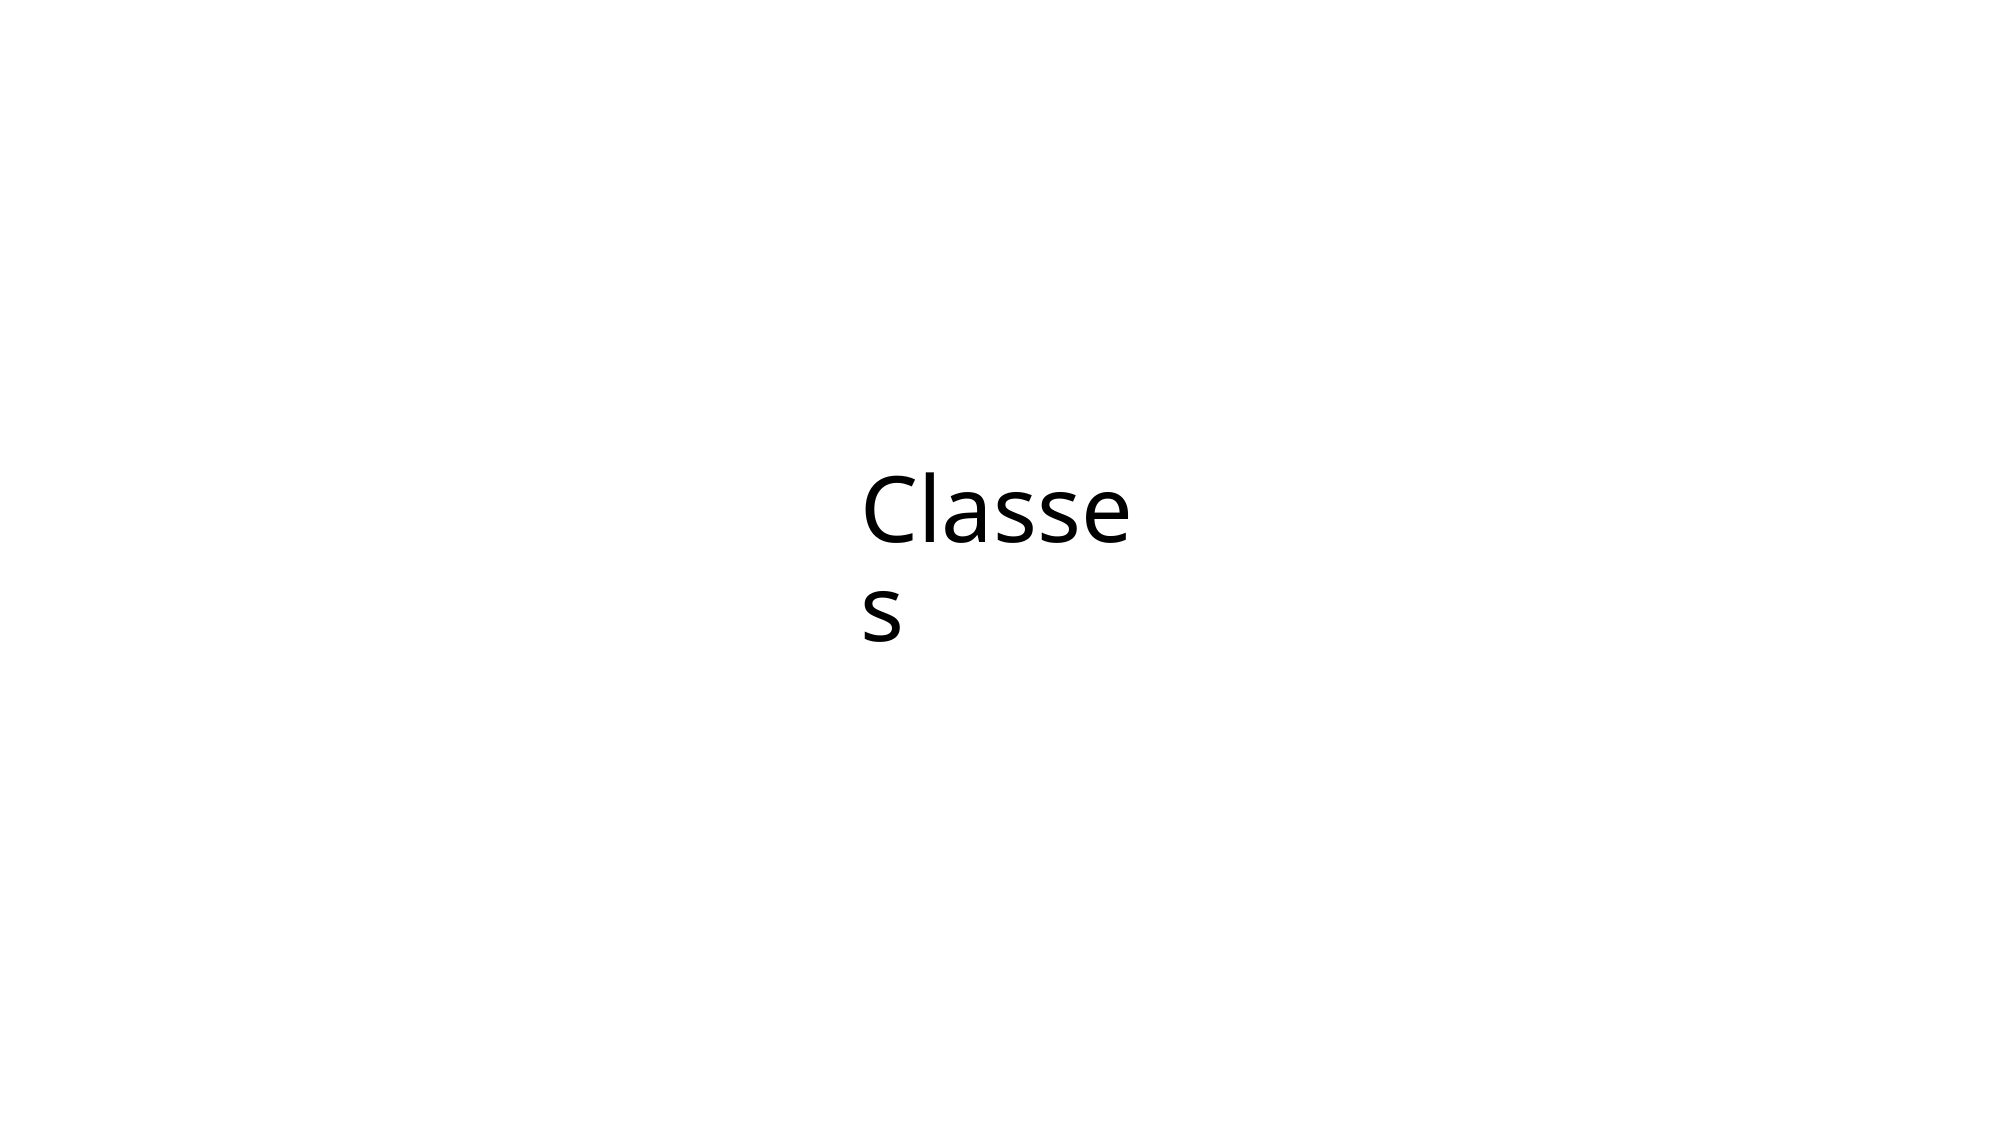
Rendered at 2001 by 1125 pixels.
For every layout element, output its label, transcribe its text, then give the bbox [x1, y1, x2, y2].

title Classes [845, 453, 1155, 672]
